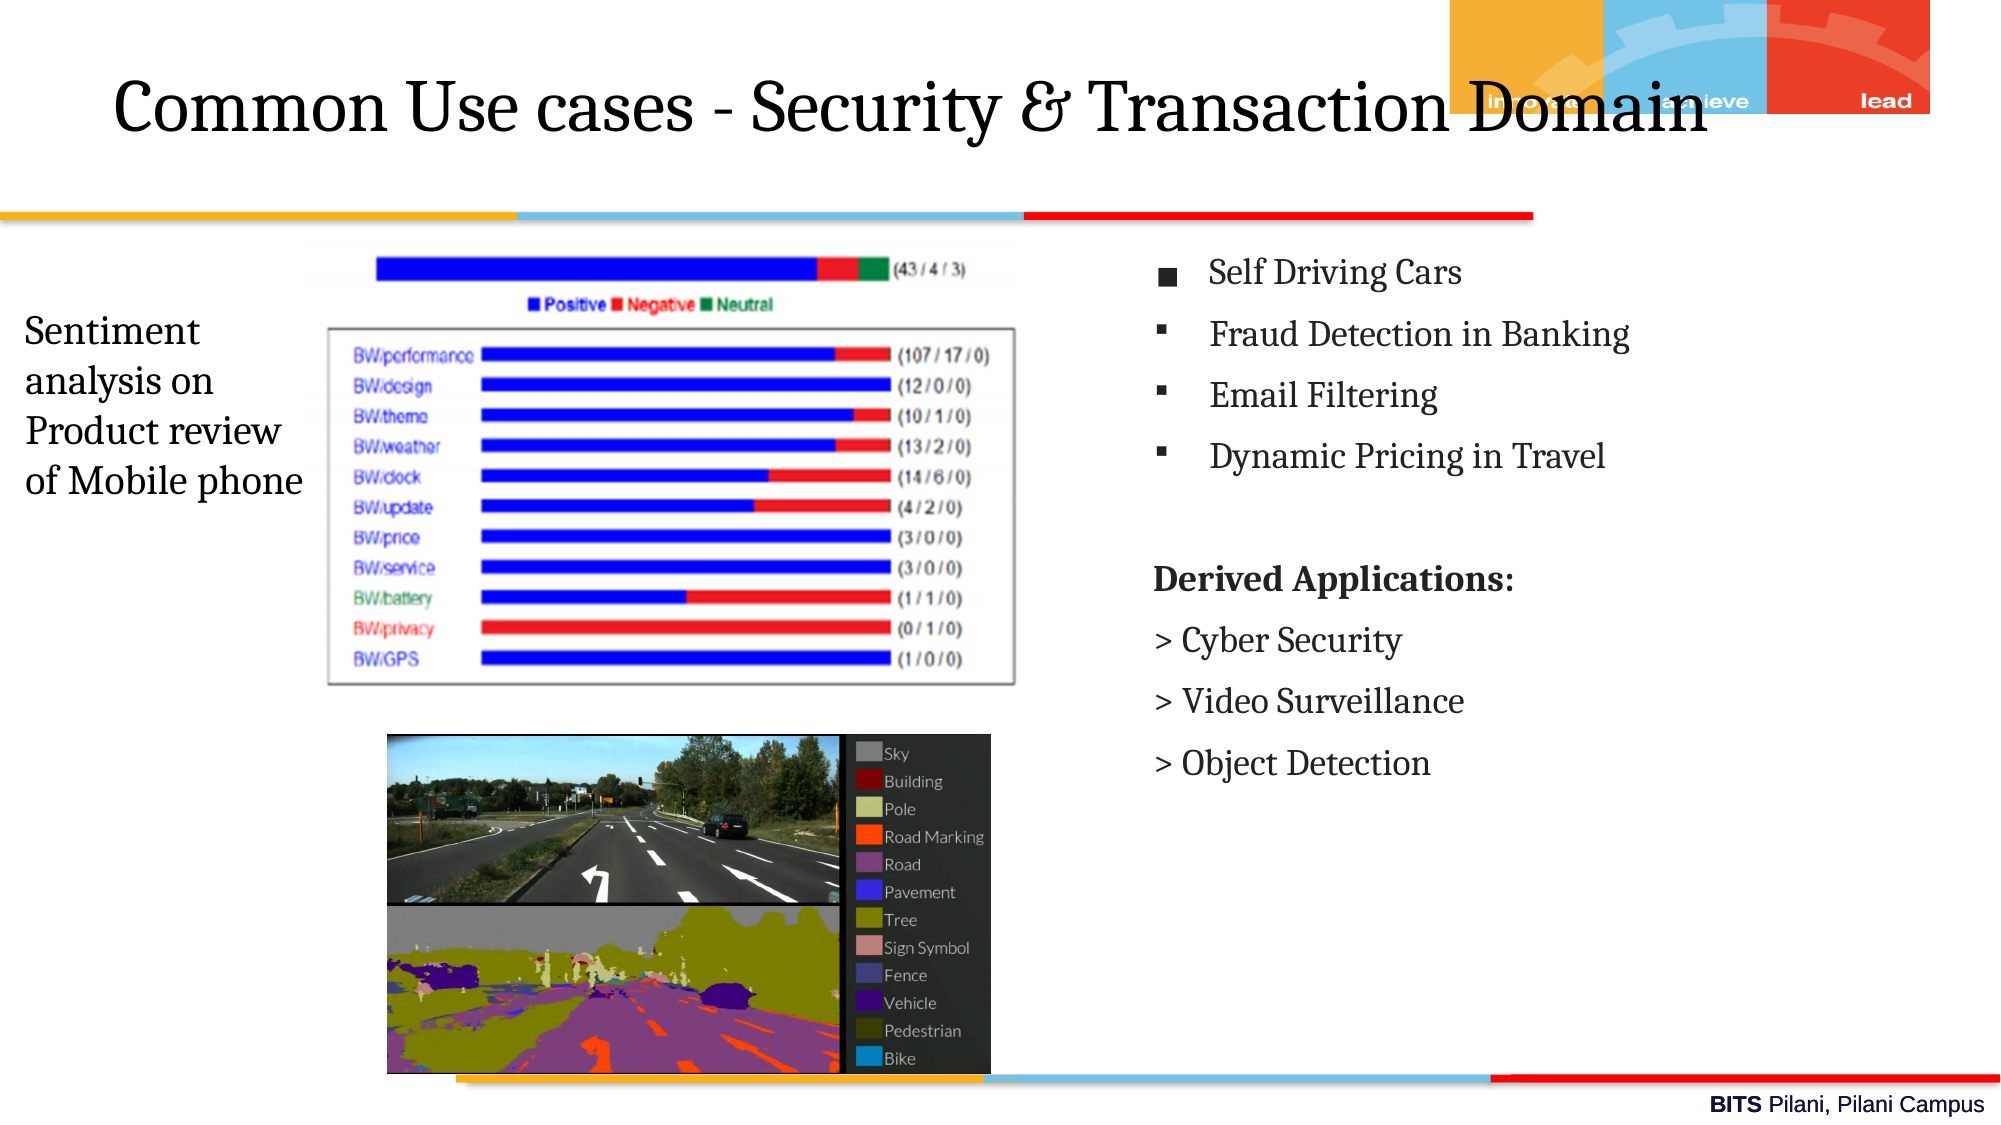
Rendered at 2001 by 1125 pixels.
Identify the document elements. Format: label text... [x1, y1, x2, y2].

picture [1449, 0, 1930, 114]
text_box Sentiment analysis on Product review of Mobile phone [10, 287, 294, 518]
text_box Self Driving Cars Fraud Detection in Banking Email Filtering Dynamic Pricing in Travel Derived Applications: > Cyber Security > Video Surveillance > Object Detection [1138, 237, 1782, 983]
list Common Use cases - Security & Transaction Domain [62, 7, 1813, 196]
picture [299, 237, 1026, 697]
picture [387, 733, 991, 1074]
